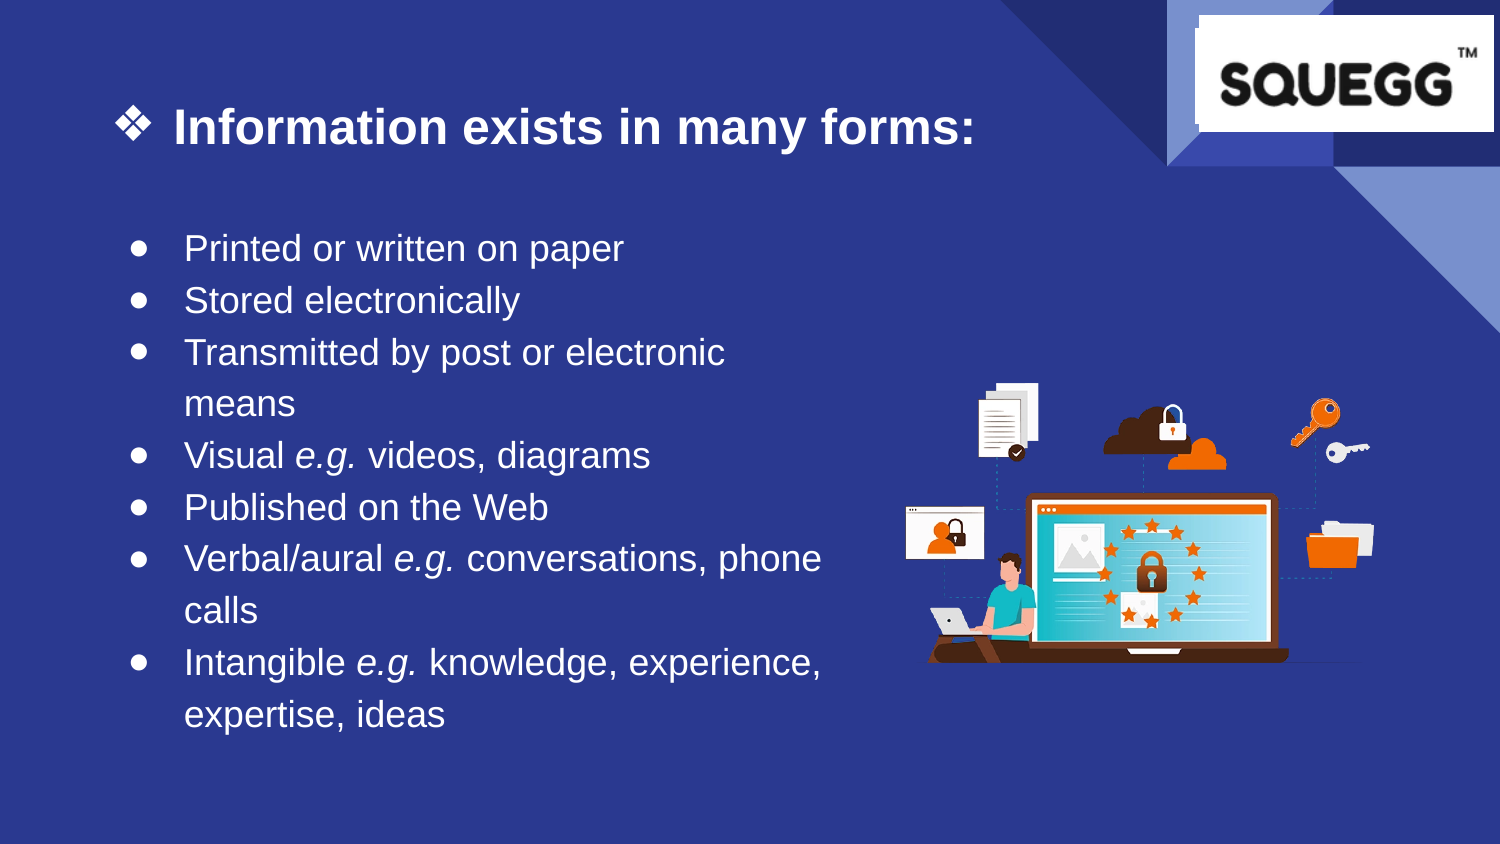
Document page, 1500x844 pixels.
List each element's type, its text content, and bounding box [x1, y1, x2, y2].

picture [904, 383, 1375, 663]
picture [1195, 14, 1495, 132]
subtitle Information exists in many forms: [83, 70, 1119, 158]
text_box Printed or written on paper Stored electronically Transmitted by post or electronic means Visual e.g. videos, diagrams Published on the Web Verbal/aural e.g. conversations, phone calls Intangible e.g. knowledge, experience, expertise, ideas [93, 202, 850, 687]
